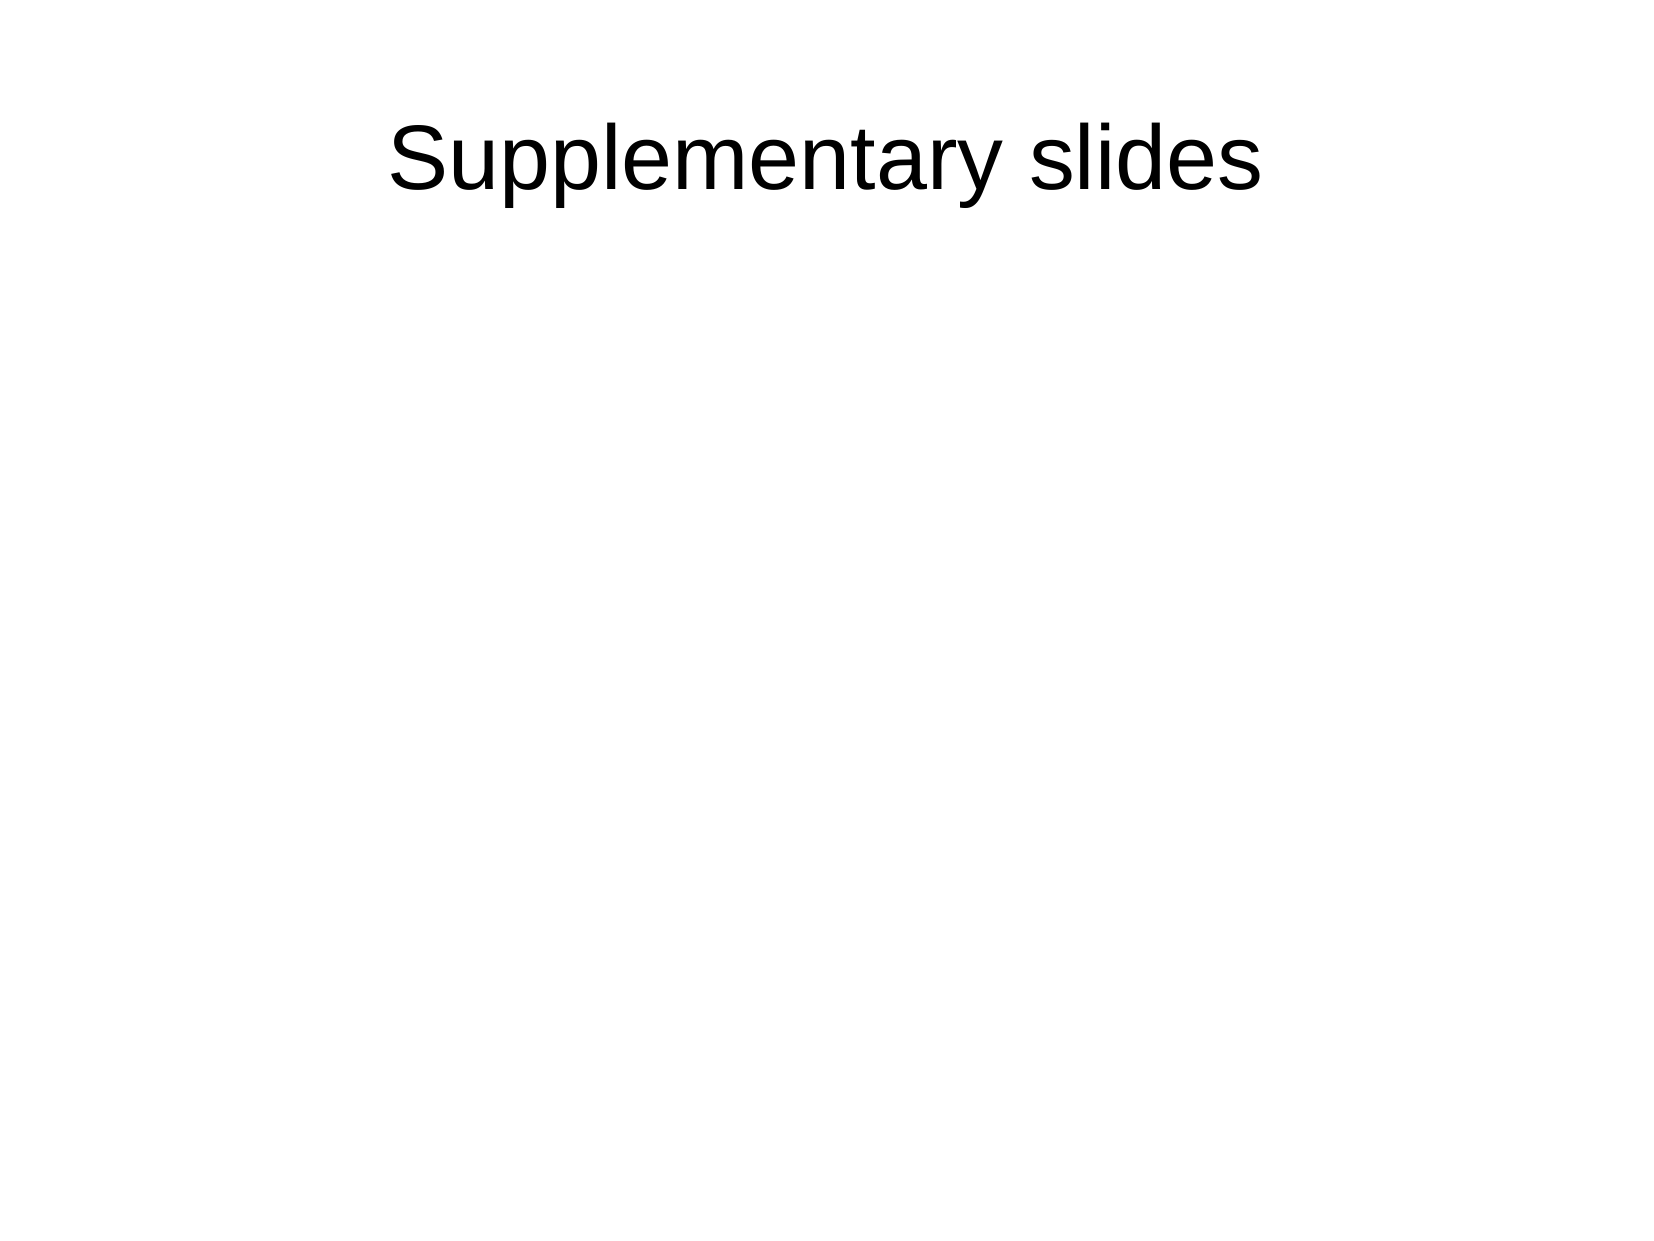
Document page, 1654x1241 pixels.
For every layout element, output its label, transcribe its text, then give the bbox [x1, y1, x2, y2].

text_box Supplementary slides [82, 49, 1570, 256]
